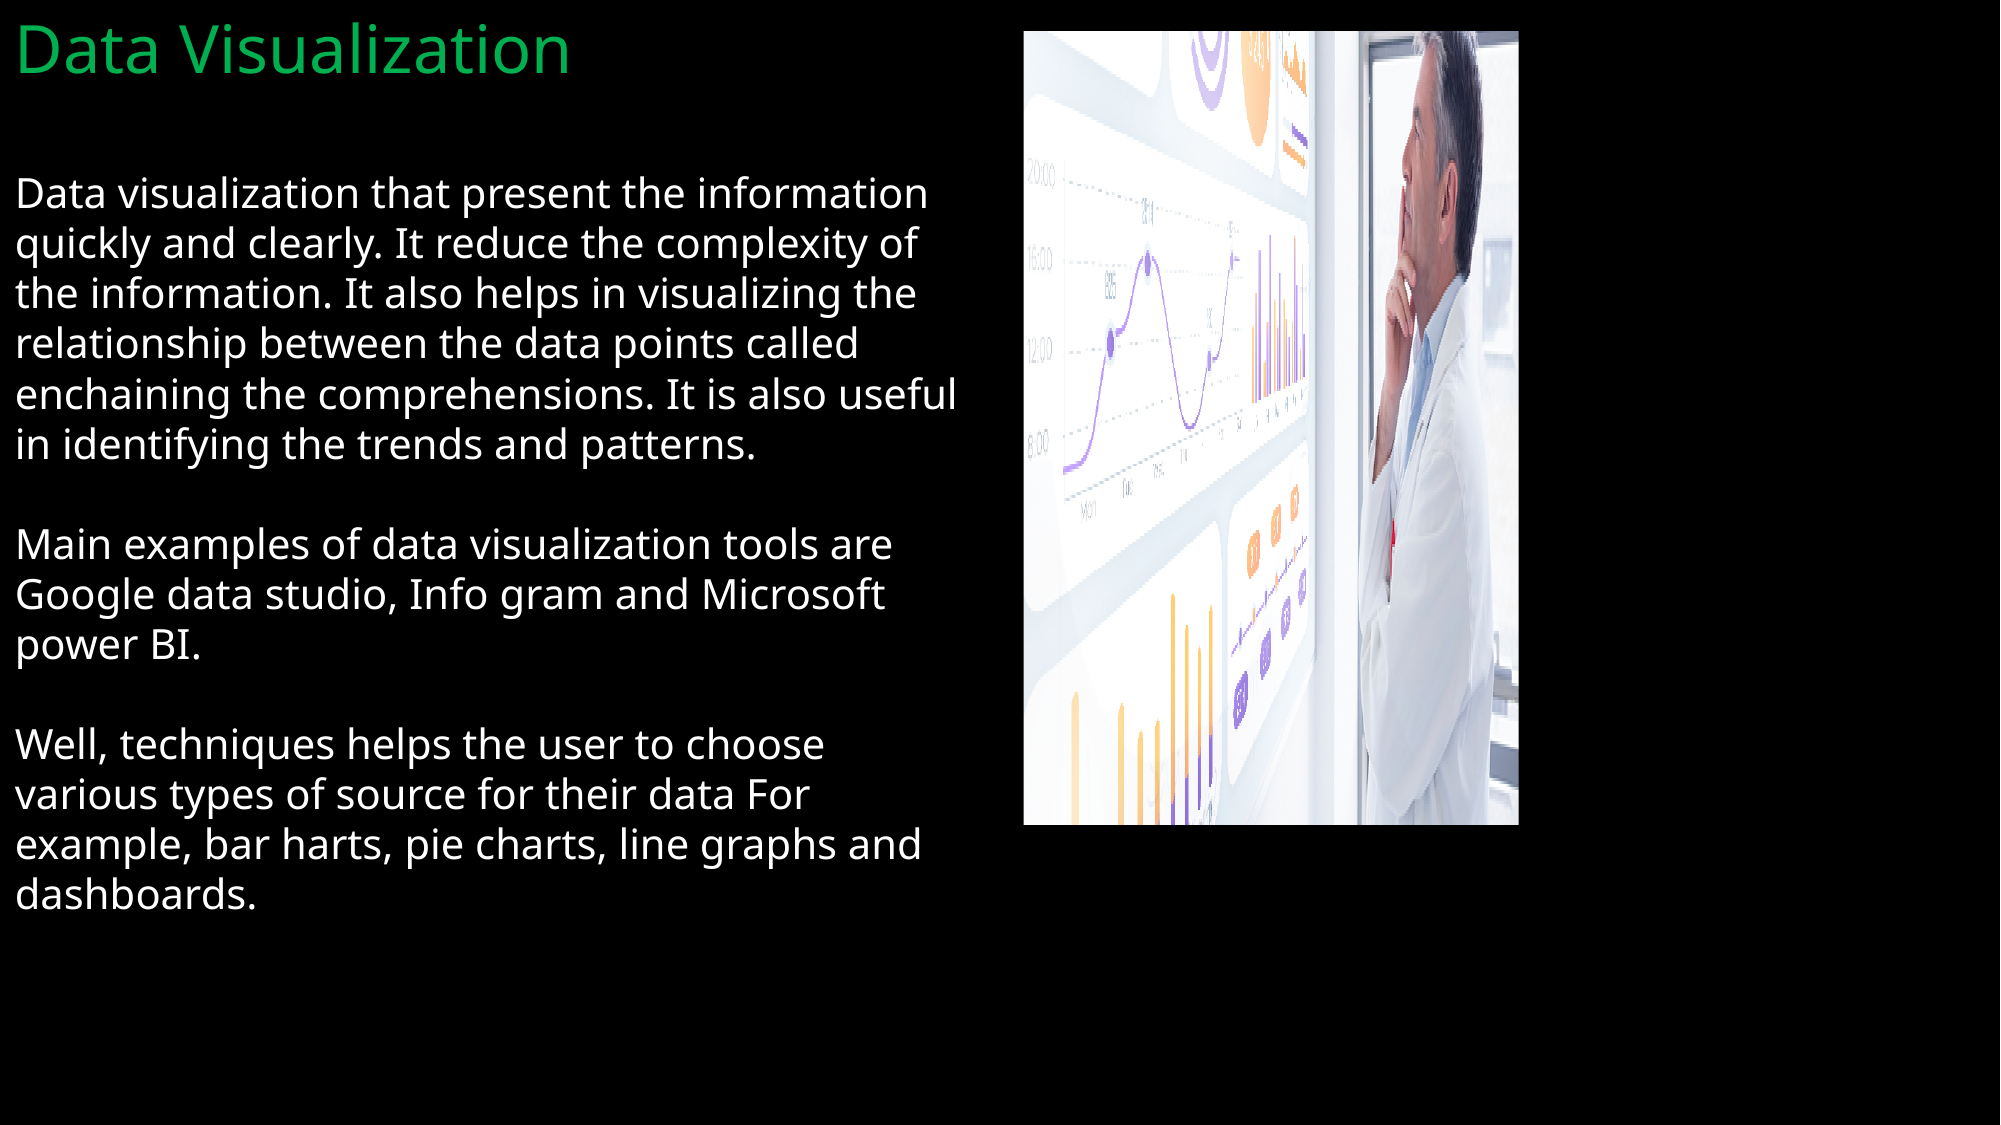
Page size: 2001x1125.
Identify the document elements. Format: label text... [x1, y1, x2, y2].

text_box Data Visualization Data visualization that present the information quickly and clearly. It reduce the complexity of the information. It also helps in visualizing the relationship between the data points called enchaining the comprehensions. It is also useful in identifying the trends and patterns. Main examples of data visualization tools are Google data studio, Info gram and Microsoft power BI. Well, techniques helps the user to choose various types of source for their data For example, bar harts, pie charts, line graphs and dashboards. [0, 0, 988, 1025]
text_box [1023, 31, 1519, 825]
